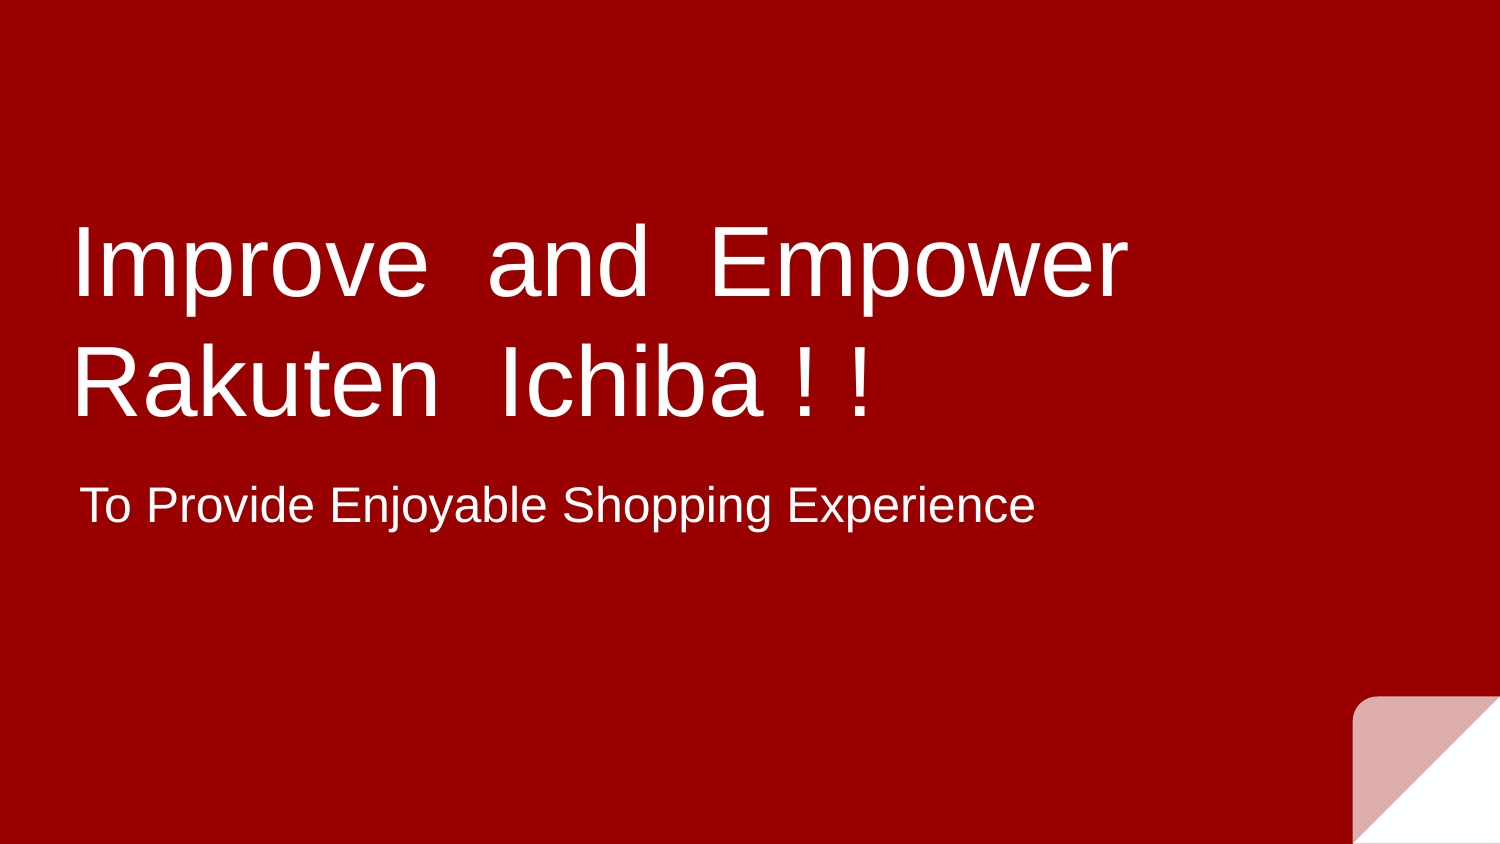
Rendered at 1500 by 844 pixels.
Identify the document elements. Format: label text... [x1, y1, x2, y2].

title Improve and Empower Rakuten Ichiba ! ! [55, 183, 1500, 452]
subtitle To Provide Enjoyable Shopping Experience [64, 457, 1413, 529]
